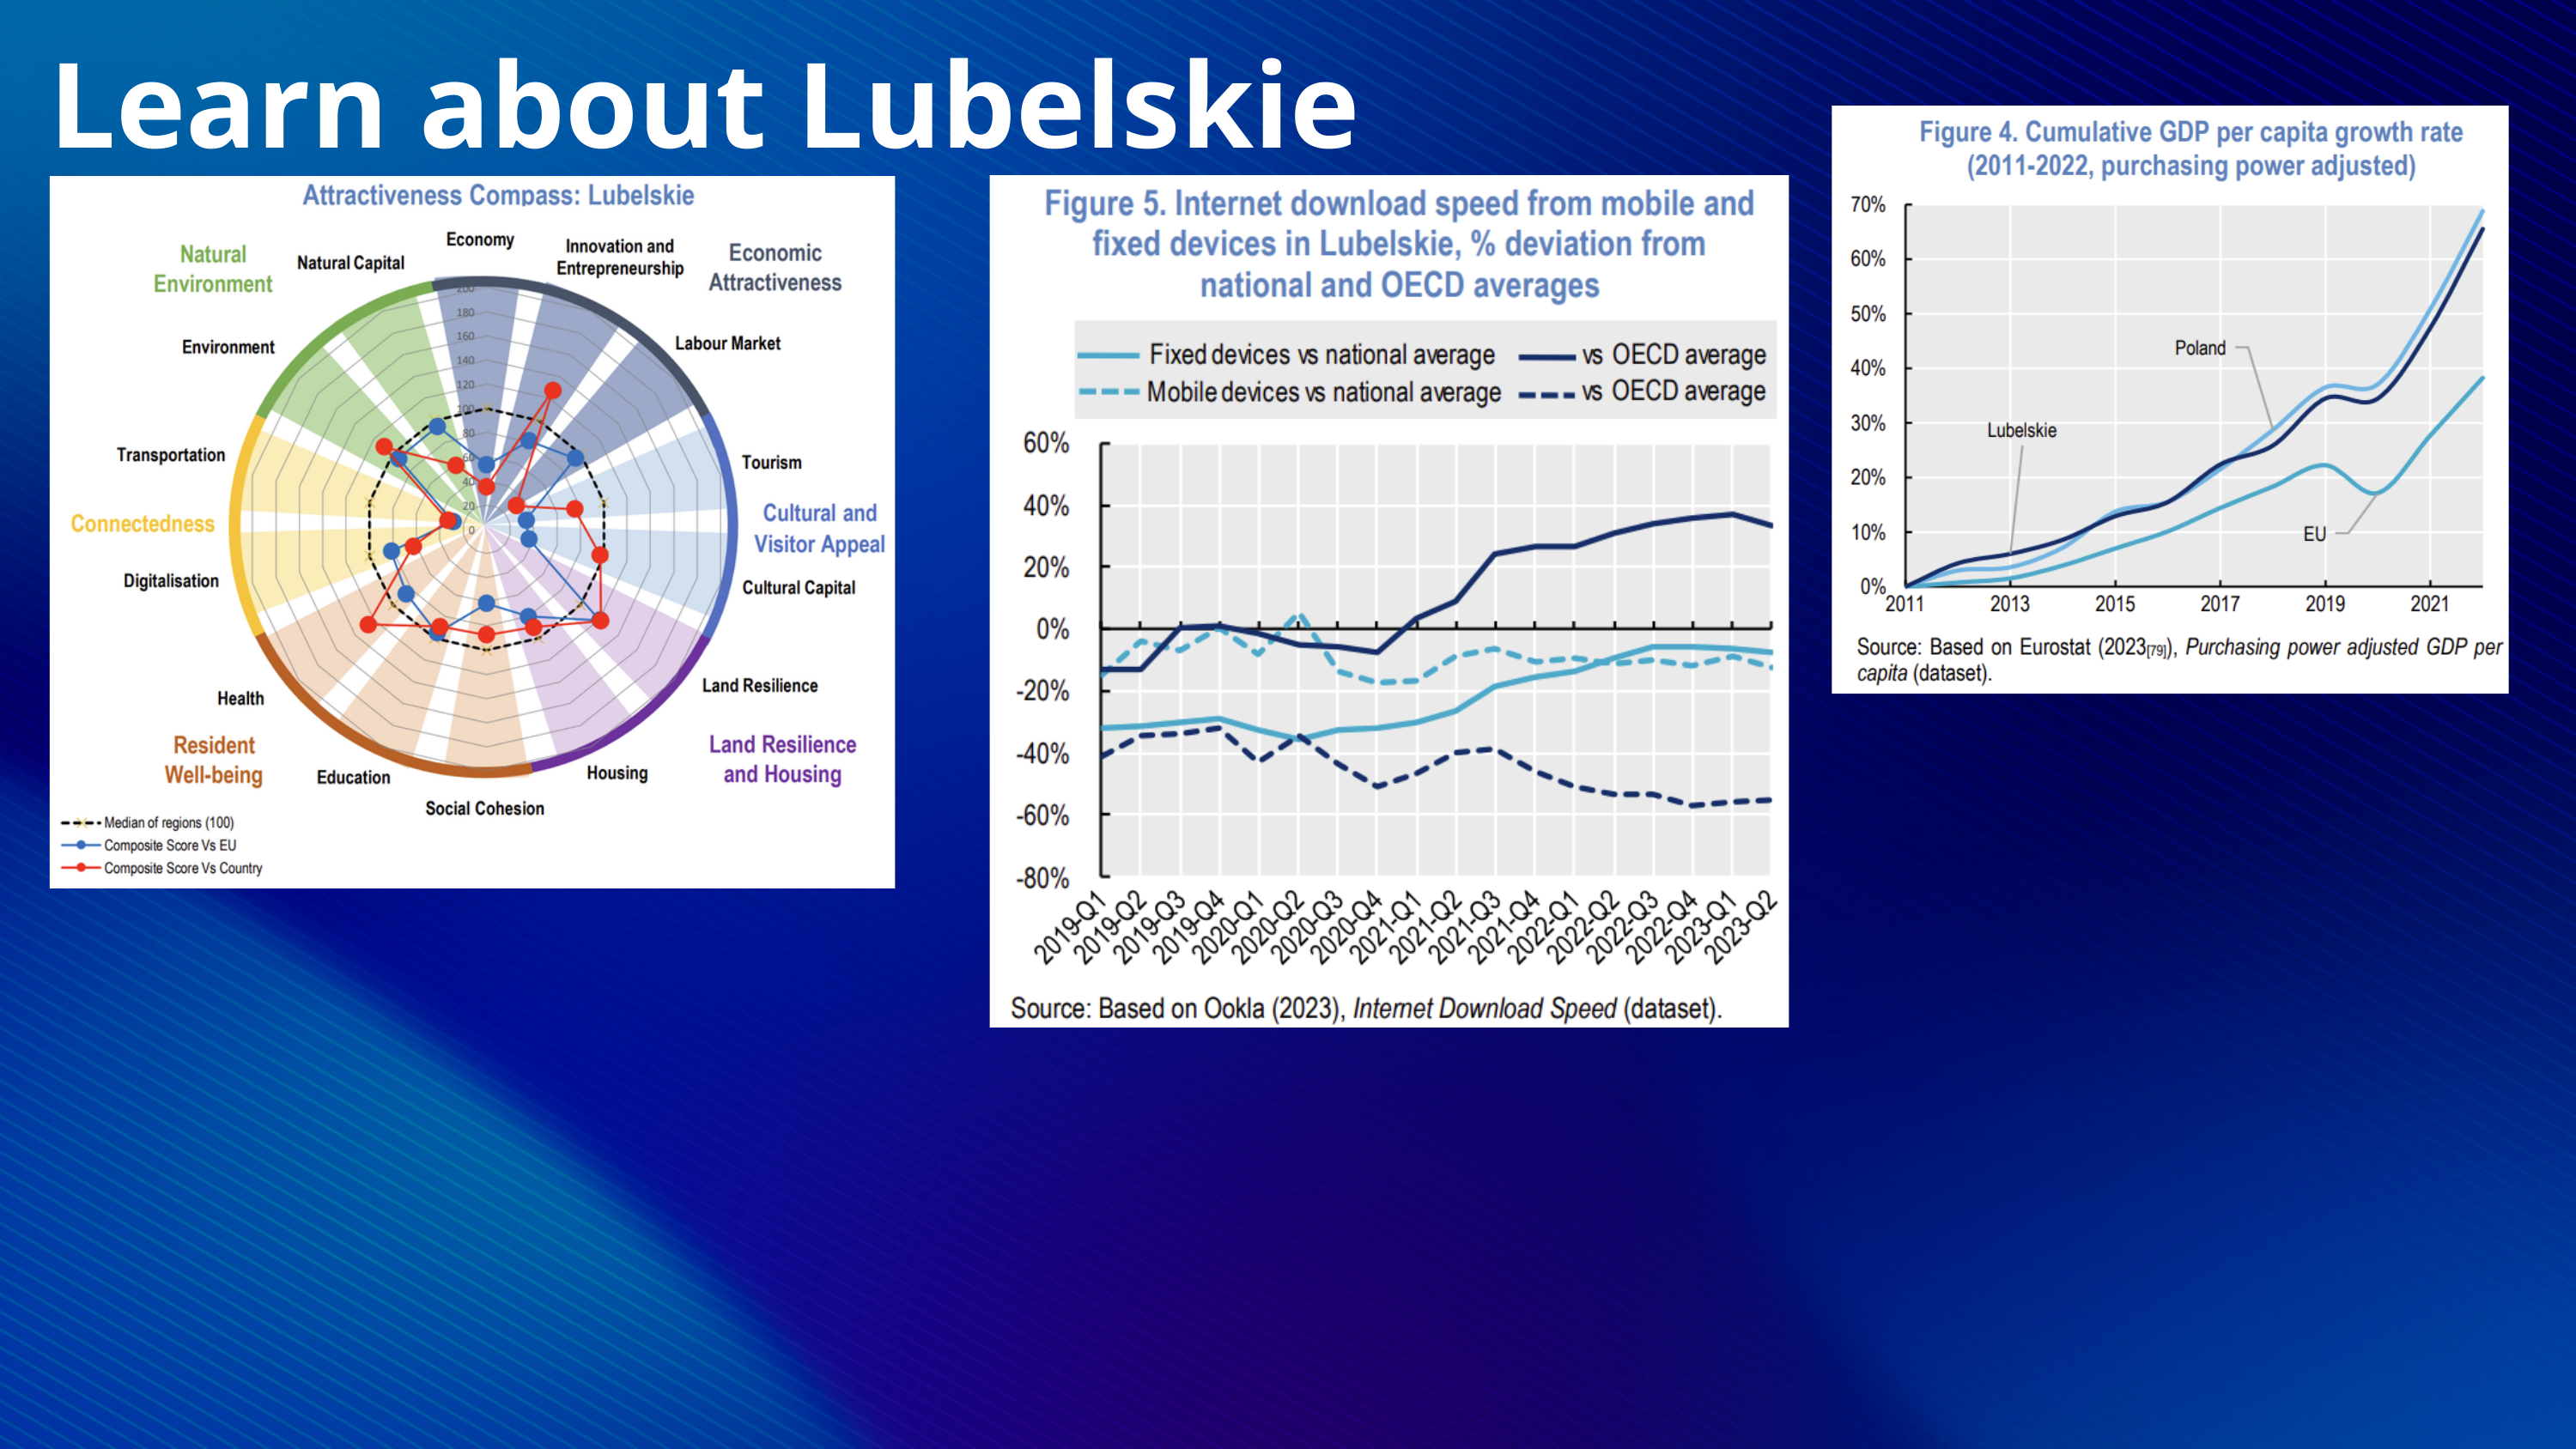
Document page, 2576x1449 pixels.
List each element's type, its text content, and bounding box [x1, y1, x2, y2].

text_box [989, 175, 1789, 1028]
text_box [1832, 106, 2509, 694]
text_box Learn about Lubelskie [49, 29, 2195, 172]
text_box [49, 176, 896, 888]
text_box [0, 0, 2576, 1449]
